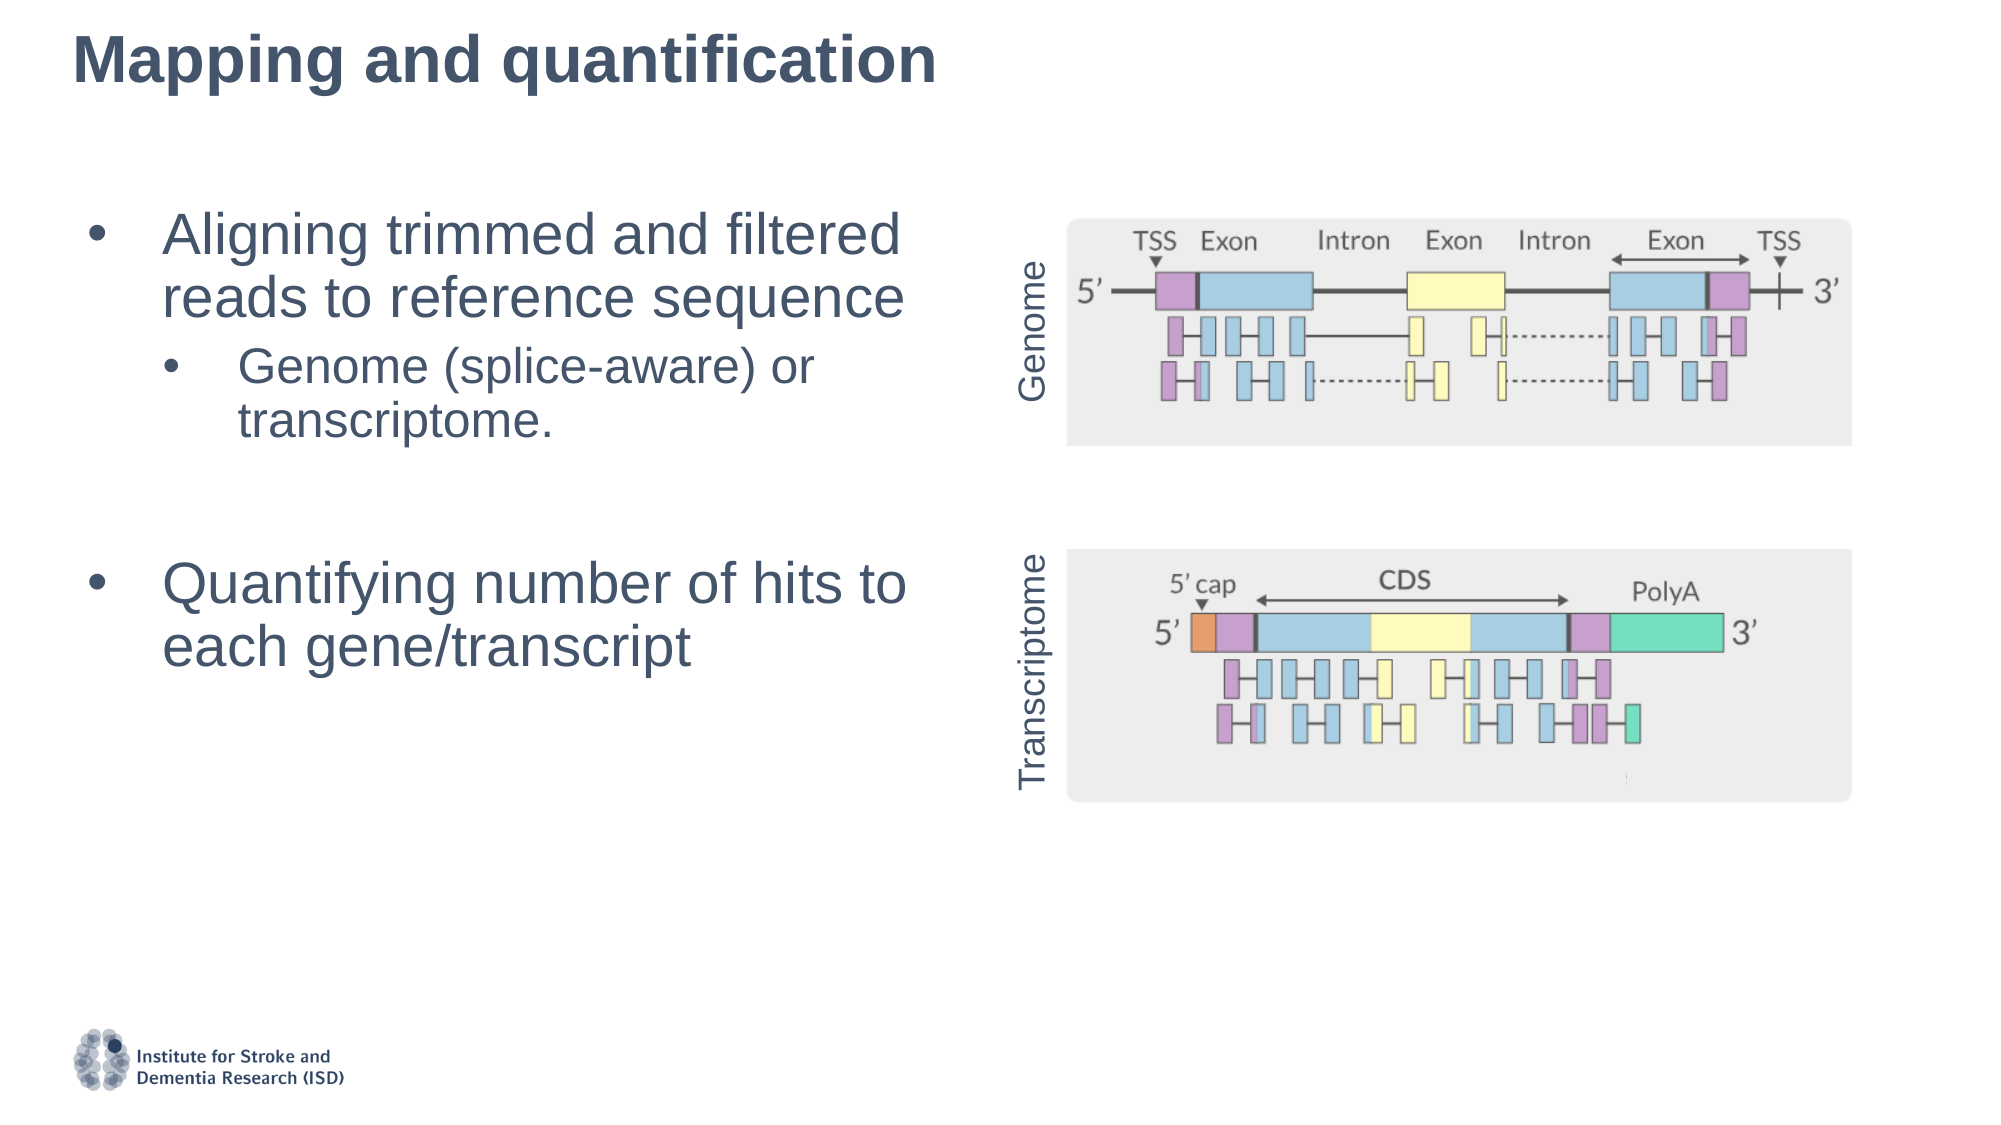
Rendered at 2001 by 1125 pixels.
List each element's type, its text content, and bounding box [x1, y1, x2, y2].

title Mapping and quantification [72, 25, 1876, 156]
picture [72, 1027, 366, 1091]
list Aligning trimmed and filtered reads to reference sequence Genome (splice-aware) or transcriptome. Quantifying number of hits to each gene/transcript [72, 197, 1061, 936]
text_box Genome [999, 239, 1060, 419]
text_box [1060, 200, 1856, 446]
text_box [1060, 549, 1856, 817]
text_box Transcriptome [999, 522, 1060, 807]
